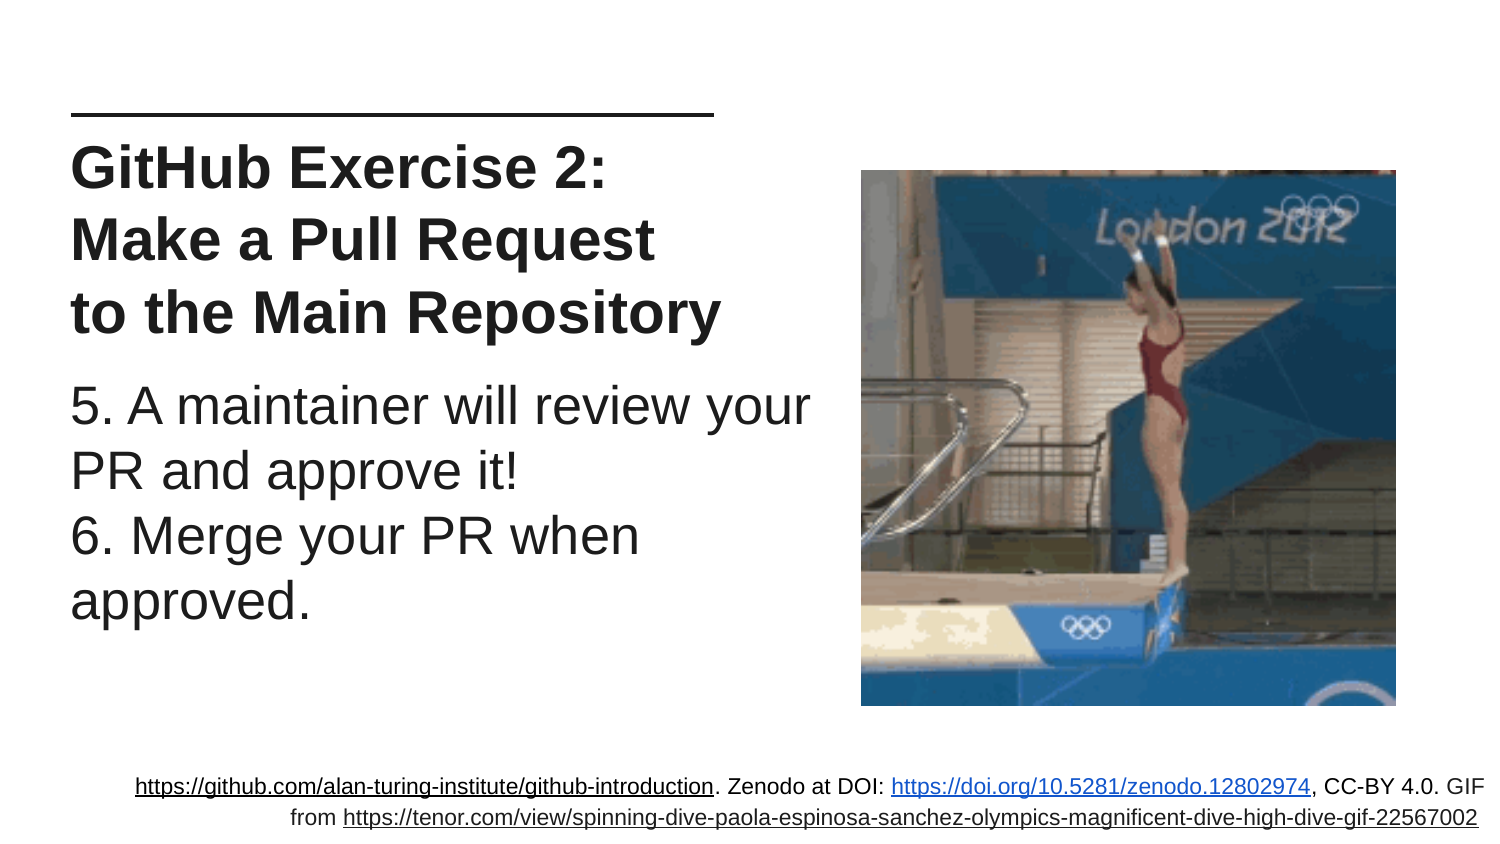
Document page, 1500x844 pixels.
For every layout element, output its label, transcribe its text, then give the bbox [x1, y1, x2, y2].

list 5. A maintainer will review your PR and approve it! 6. Merge your PR when approved. [70, 342, 819, 723]
picture [861, 170, 1397, 706]
text_box https://github.com/alan-turing-institute/github-introduction. Zenodo at DOI: https://doi.org/10.5281/zenodo.12802974, CC-BY 4.0. GIF from https://tenor.com/view/spinning-dive-paola-espinosa-sanchez-olympics-magnificent-dive-high-dive-gif-22567002 [78, 752, 1500, 844]
list GitHub Exercise 2: Make a Pull Request to the Main Repository [70, 127, 730, 218]
